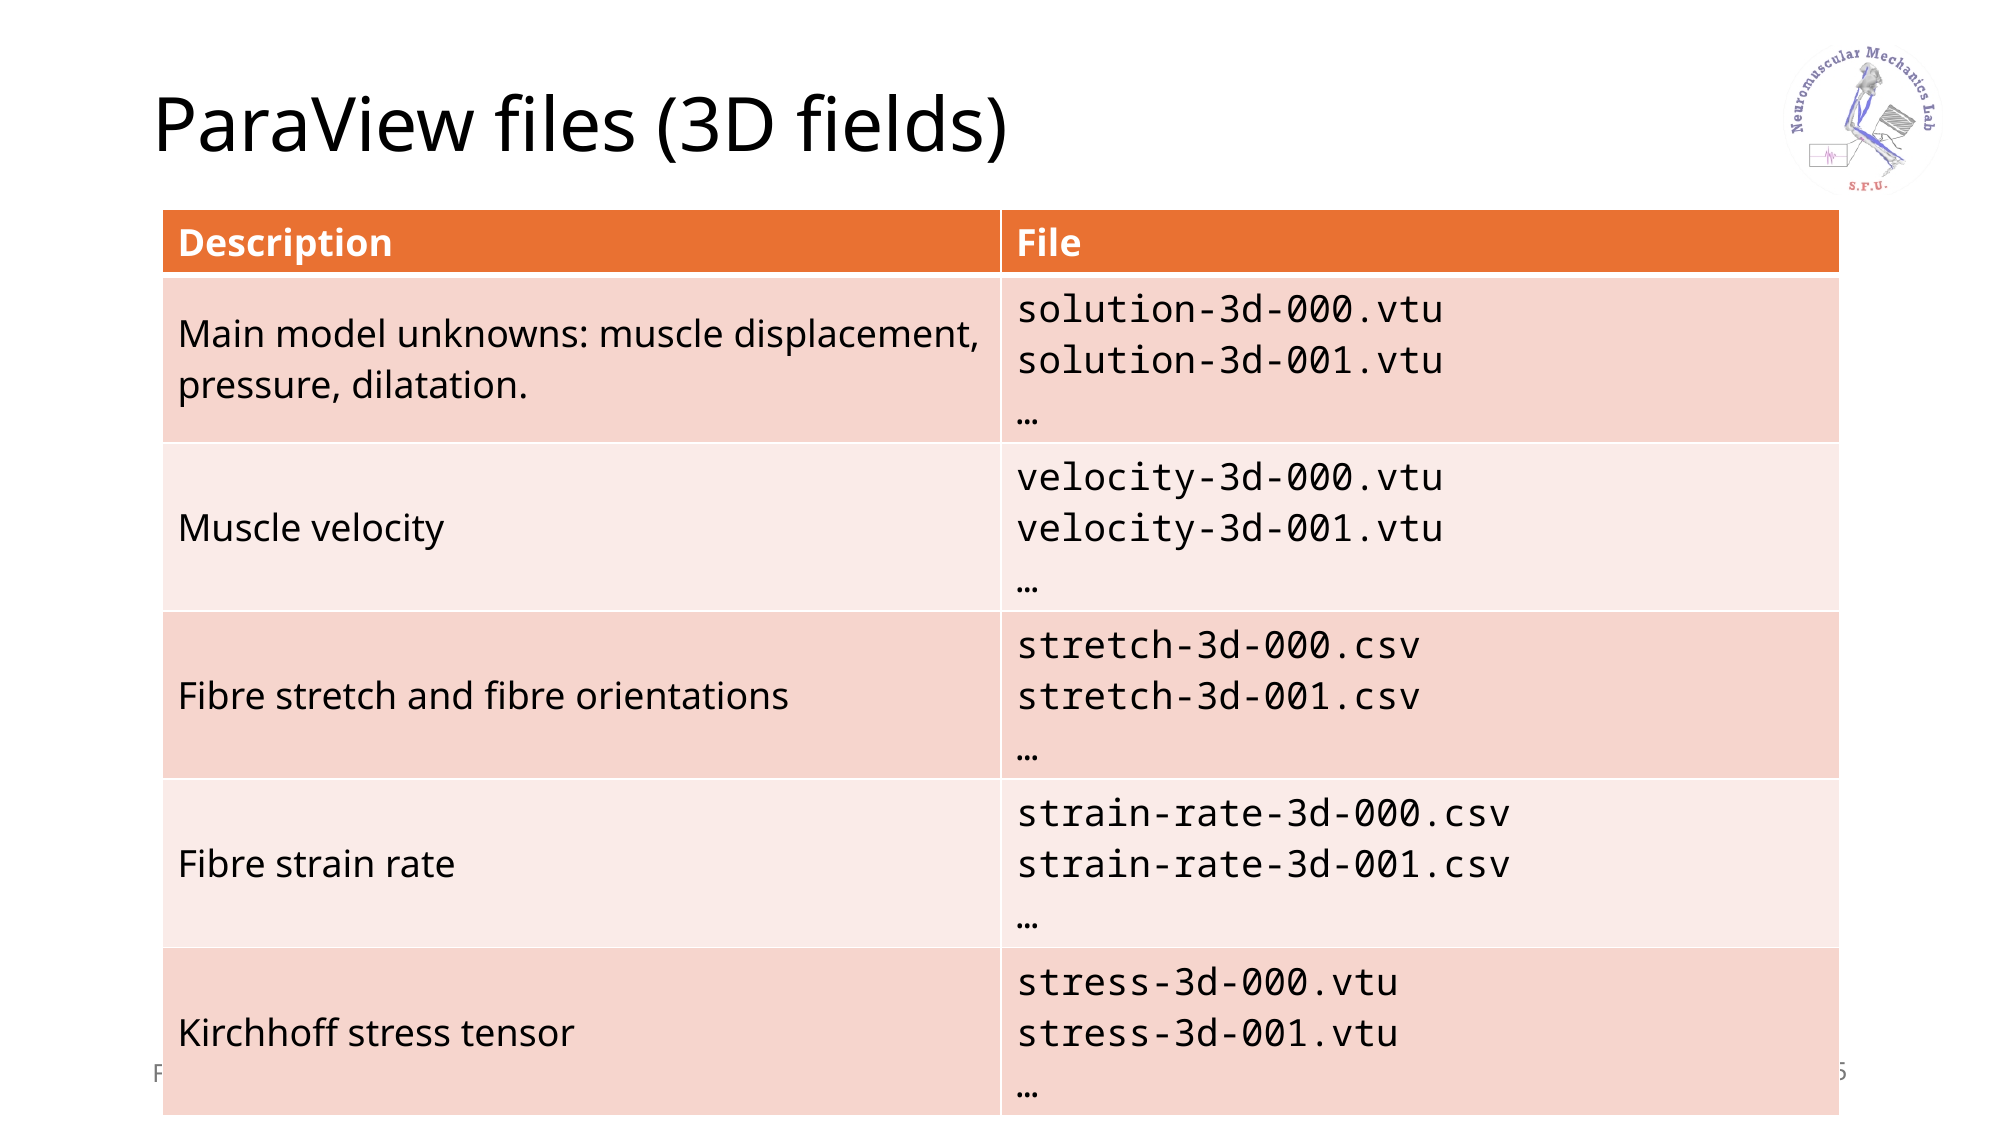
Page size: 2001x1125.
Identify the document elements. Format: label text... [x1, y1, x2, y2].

table_cell Fibre stretch and fibre orientations [163, 612, 1000, 778]
table_header Description [163, 210, 1000, 272]
table_cell strain-rate-3d-000.csv strain-rate-3d-001.csv … [1002, 780, 1839, 947]
table_cell stress-3d-000.vtu stress-3d-001.vtu … [1002, 948, 1839, 1115]
table_cell Main model unknowns: muscle displacement, pressure, dilatation. [163, 278, 1000, 442]
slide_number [137, 1042, 162, 1103]
table_cell stretch-3d-000.csv stretch-3d-001.csv … [1002, 612, 1839, 778]
table_header File [1002, 210, 1839, 272]
table_cell Muscle velocity [163, 444, 1000, 610]
table_cell Fibre strain rate [163, 780, 1000, 947]
table_cell Kirchhoff stress tensor [163, 948, 1000, 1115]
slide_number 15 [1840, 1042, 1863, 1103]
table_cell velocity-3d-000.vtu velocity-3d-001.vtu … [1002, 444, 1839, 610]
title ParaView files (3D fields) [137, 59, 1863, 195]
table_cell solution-3d-000.vtu solution-3d-001.vtu … [1002, 278, 1839, 442]
